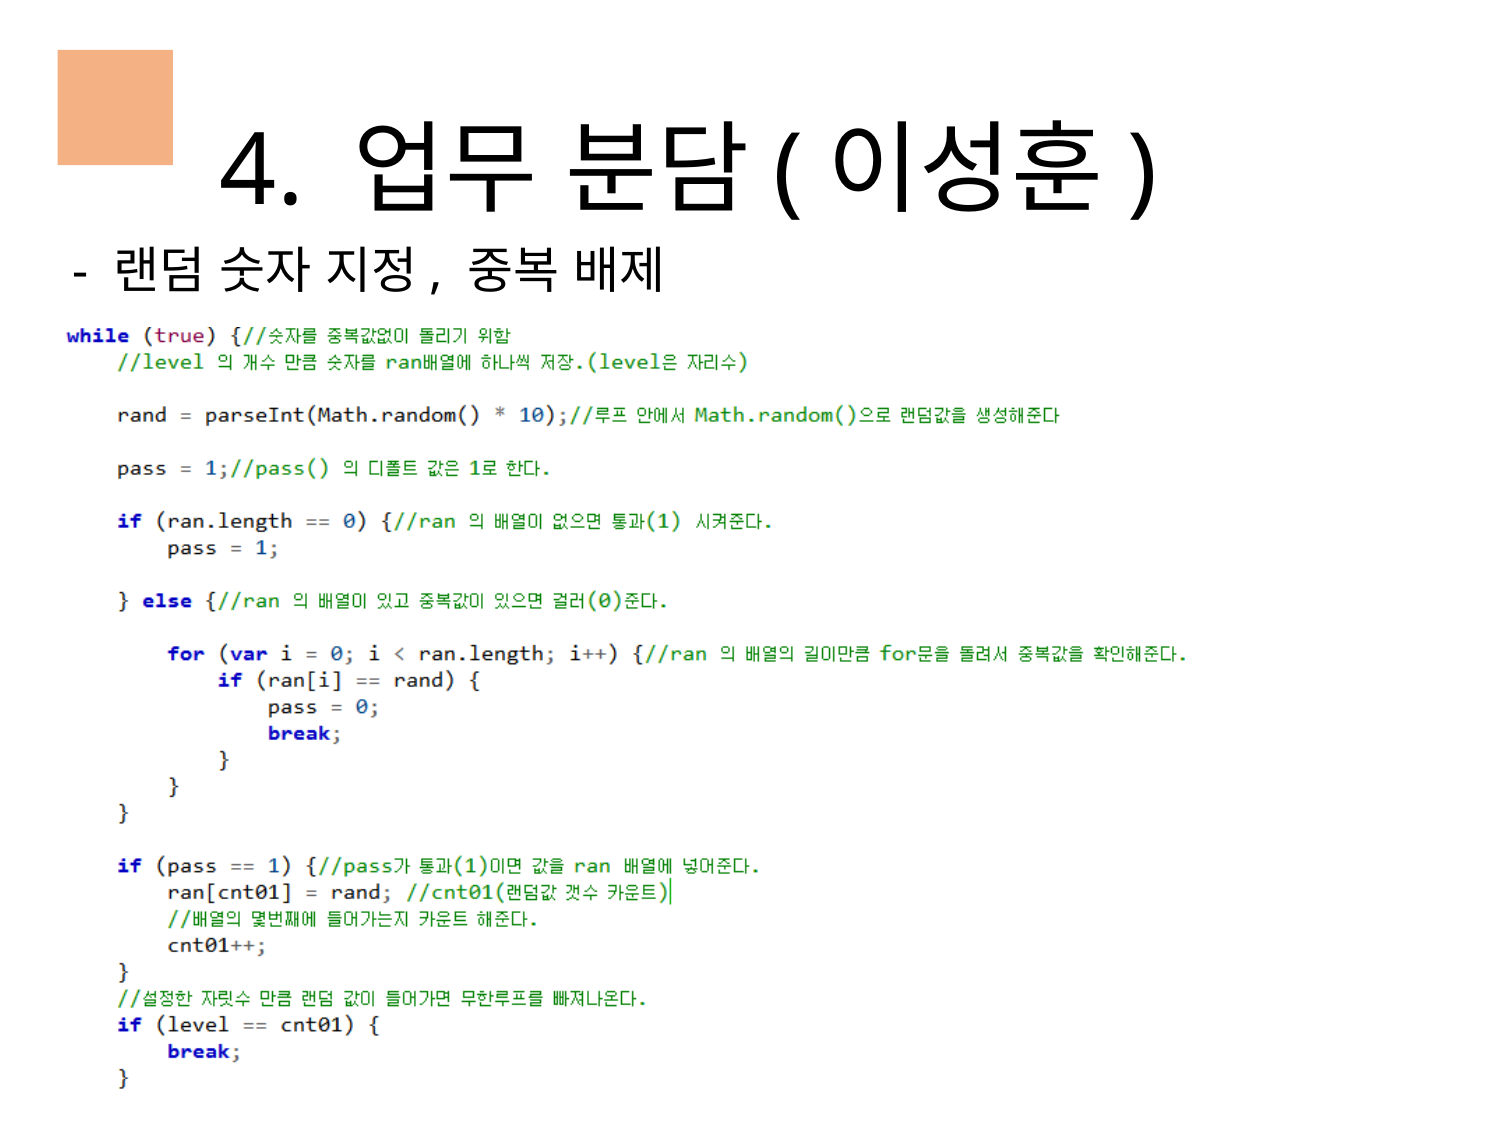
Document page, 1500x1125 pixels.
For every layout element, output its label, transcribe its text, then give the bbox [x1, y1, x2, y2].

text_box 4. 업무 분담(이성훈) [205, 97, 1173, 231]
text_box - 랜덤 숫자 지정, 중복 배제 [57, 231, 1256, 306]
text_box [57, 49, 174, 166]
picture [57, 327, 1192, 1093]
